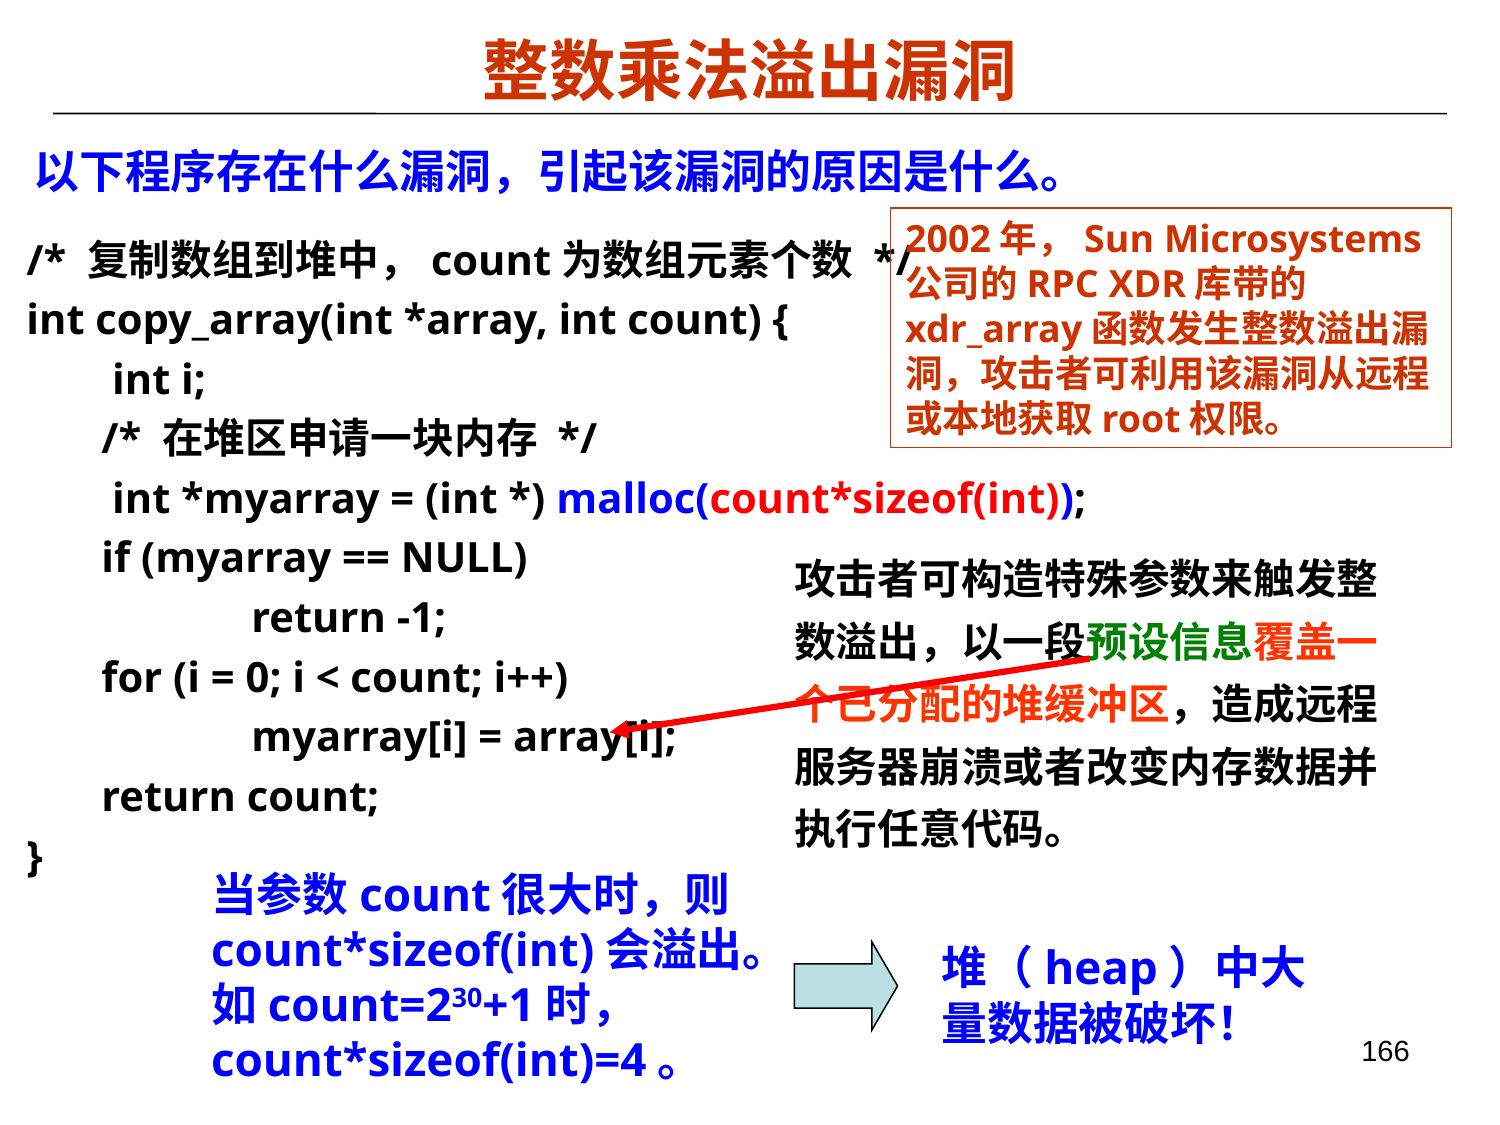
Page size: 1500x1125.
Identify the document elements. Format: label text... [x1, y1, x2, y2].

title 整数乘法溢出漏洞 [75, 22, 1425, 112]
list 以下程序存在什么漏洞，引起该漏洞的原因是什么。 [19, 112, 1437, 218]
text_box 堆（heap）中大量数据被破坏！ [927, 931, 1363, 1057]
text_box /* 复制数组到堆中，count为数组元素个数 */ int copy_array(int *array, int count) { int i; /* 在堆区申请一块内存 */ int *myarray = (int *) malloc(count*sizeof(int)); if (myarray == NULL) return -1; for (i = 0; i < count; i++) myarray[i] = array[i]; return count; } [11, 218, 1362, 954]
text_box [609, 658, 1090, 737]
text_box [794, 941, 898, 1031]
text_box 2002年，Sun Microsystems公司的RPC XDR库带的xdr_array函数发生整数溢出漏洞，攻击者可利用该漏洞从远程或本地获取root权限。 [890, 207, 1452, 448]
text_box 当参数count很大时，则count*sizeof(int)会溢出。如count=230+1时， count*sizeof(int)=4。 [196, 857, 809, 1093]
text_box 攻击者可构造特殊参数来触发整数溢出，以一段预设信息覆盖一个已分配的堆缓冲区，造成远程服务器崩溃或者改变内存数据并执行任意代码。 [779, 533, 1433, 861]
slide_number 166 [1074, 1024, 1426, 1103]
